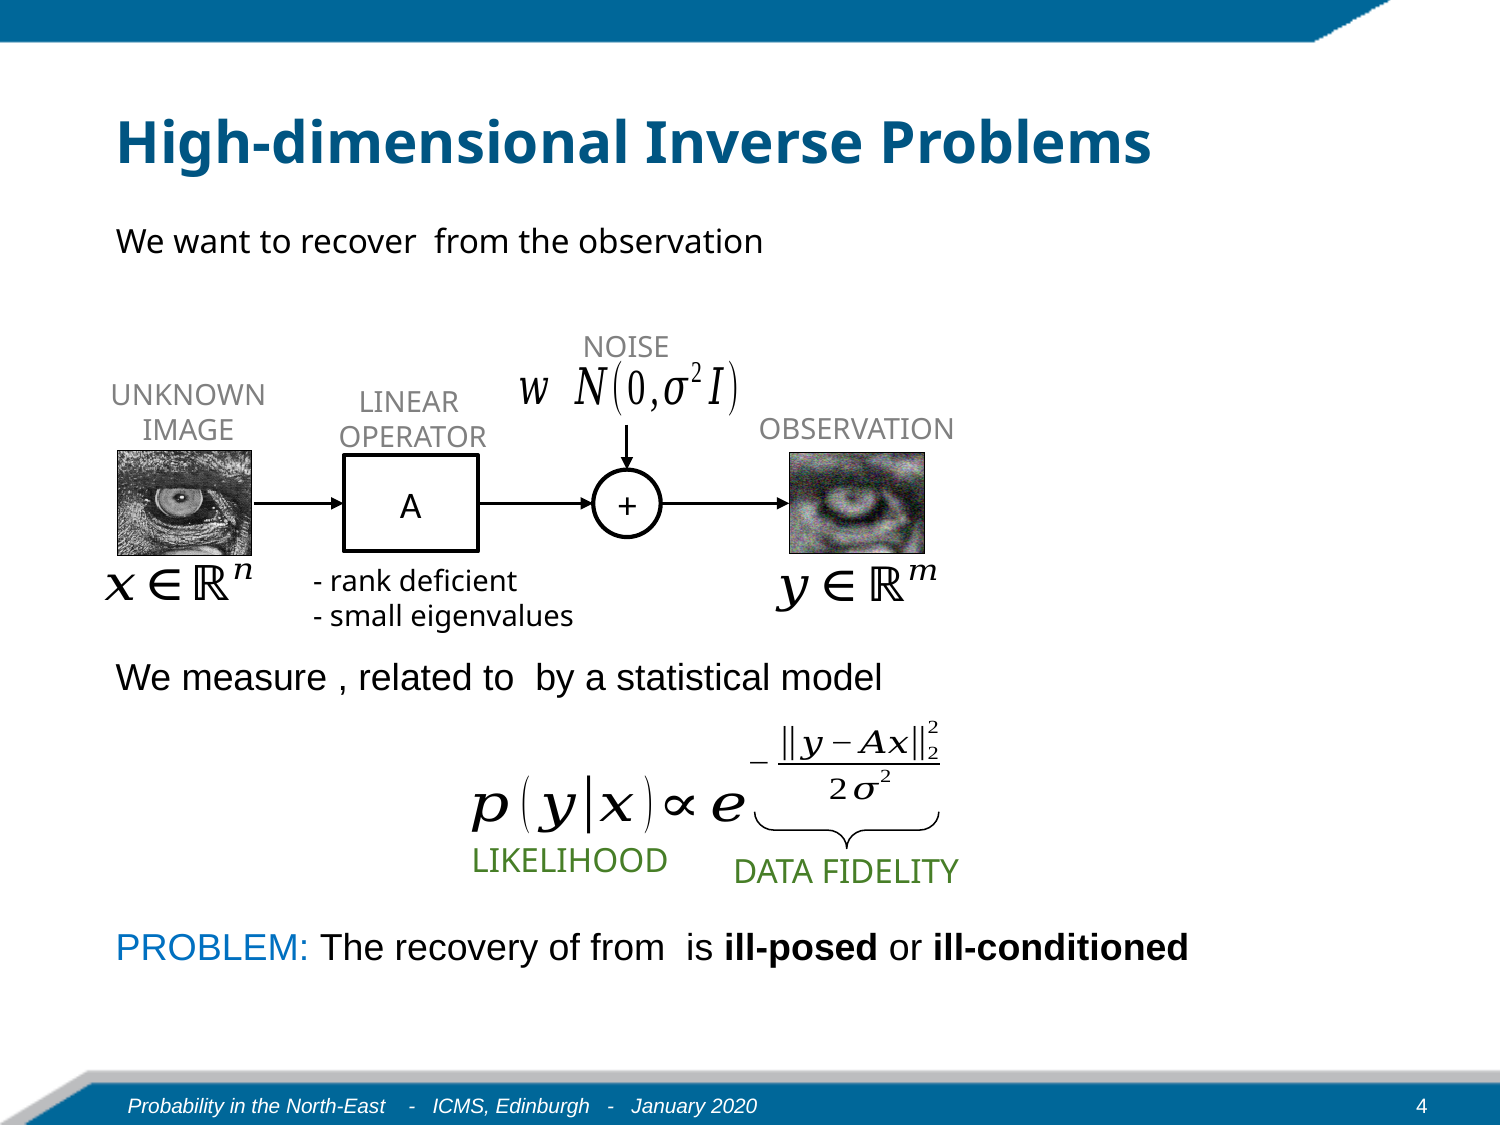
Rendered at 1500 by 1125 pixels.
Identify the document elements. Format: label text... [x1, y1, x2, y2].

picture [0, 0, 1500, 1125]
slide_number 4 [1401, 1075, 1500, 1125]
title High-dimensional Inverse Problems [100, 97, 1400, 286]
text_box [753, 811, 940, 843]
text_box DATA FIDELITY [712, 843, 981, 898]
text_box LIKELIHOOD [451, 831, 690, 887]
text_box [100, 320, 956, 641]
